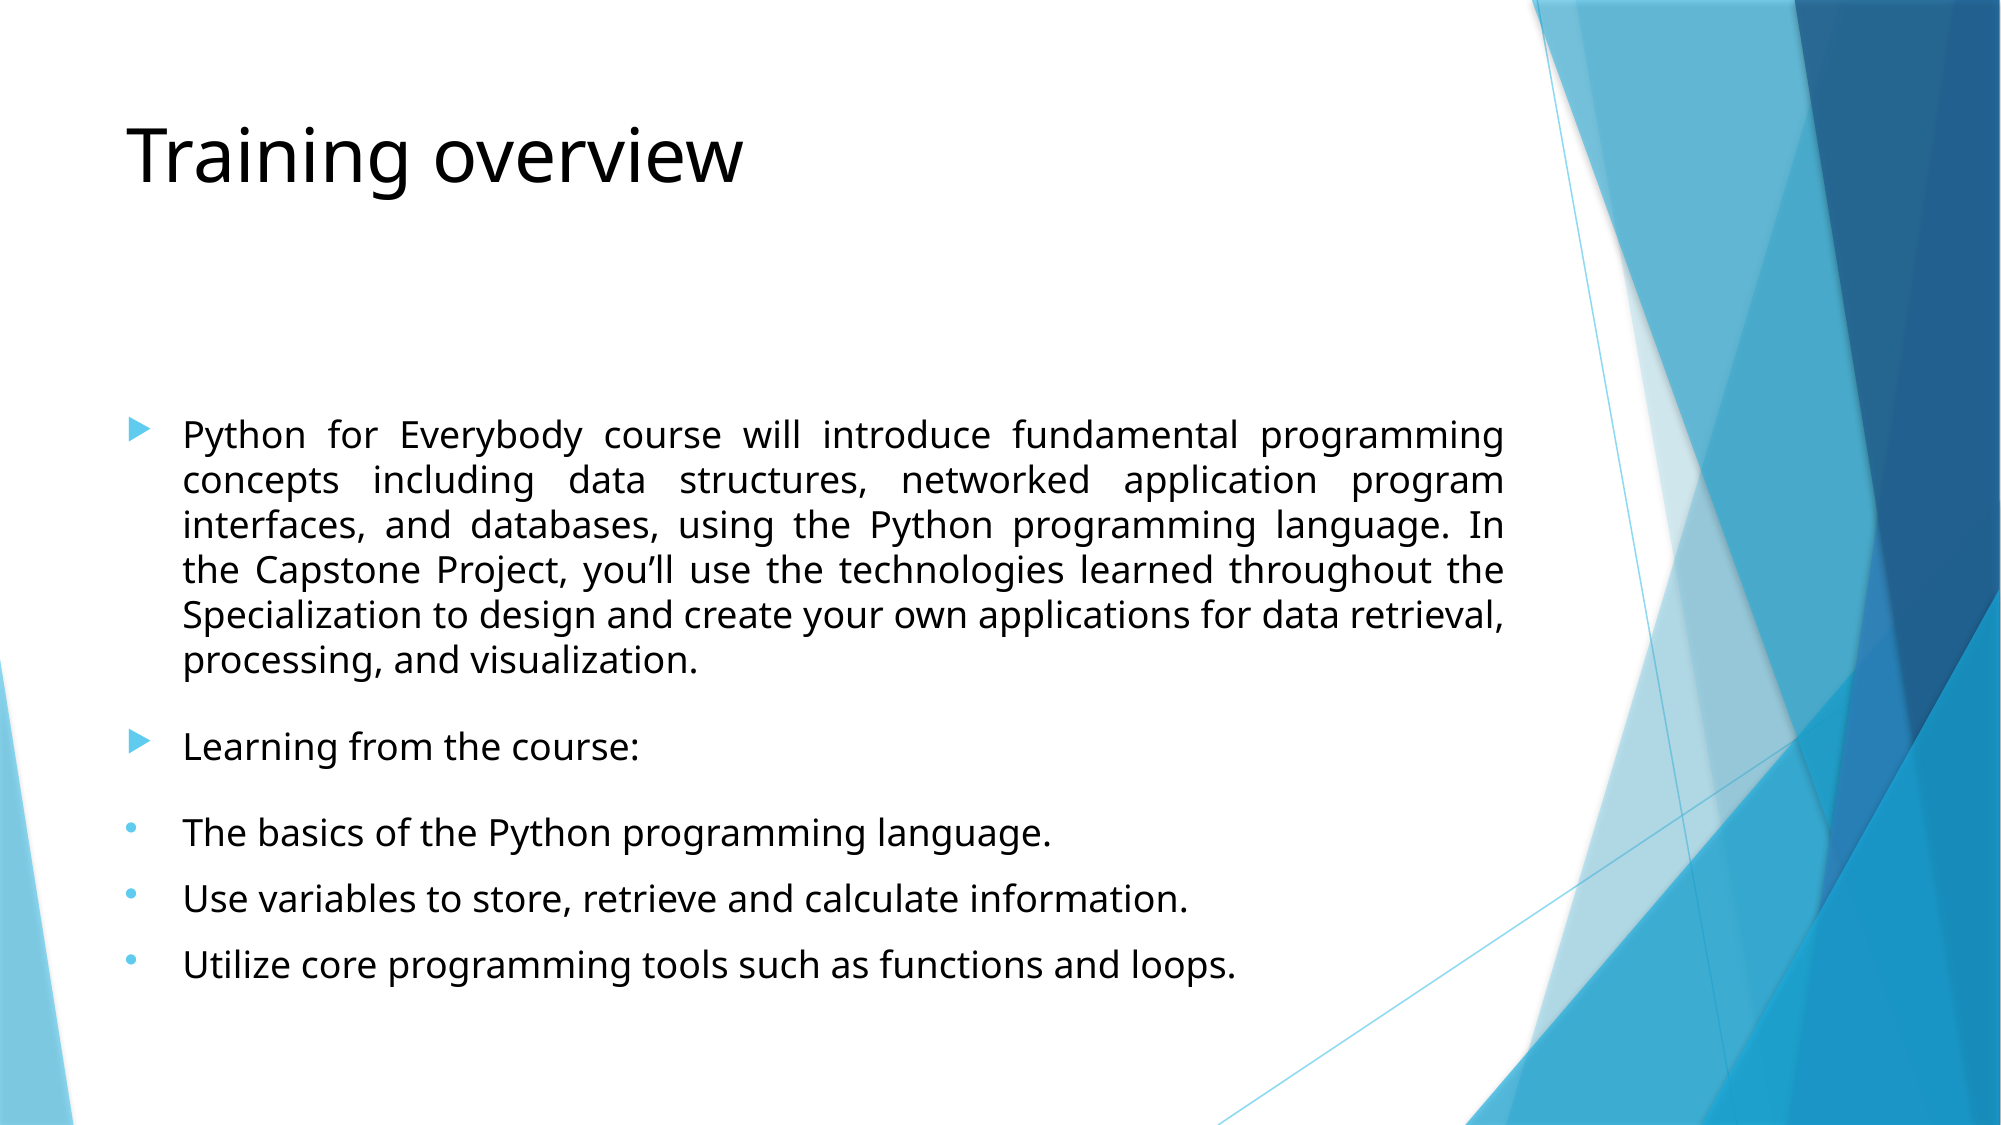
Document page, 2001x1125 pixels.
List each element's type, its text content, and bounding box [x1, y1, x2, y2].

list Python for Everybody course will introduce fundamental programming concepts including data structures, networked application program interfaces, and databases, using the Python programming language. In the Capstone Project, you’ll use the technologies learned throughout the Specialization to design and create your own applications for data retrieval, processing, and visualization. Learning from the course: The basics of the Python programming language. Use variables to store, retrieve and calculate information. Utilize core programming tools such as functions and loops. [111, 316, 1522, 1025]
title Training overview [111, 99, 1522, 264]
